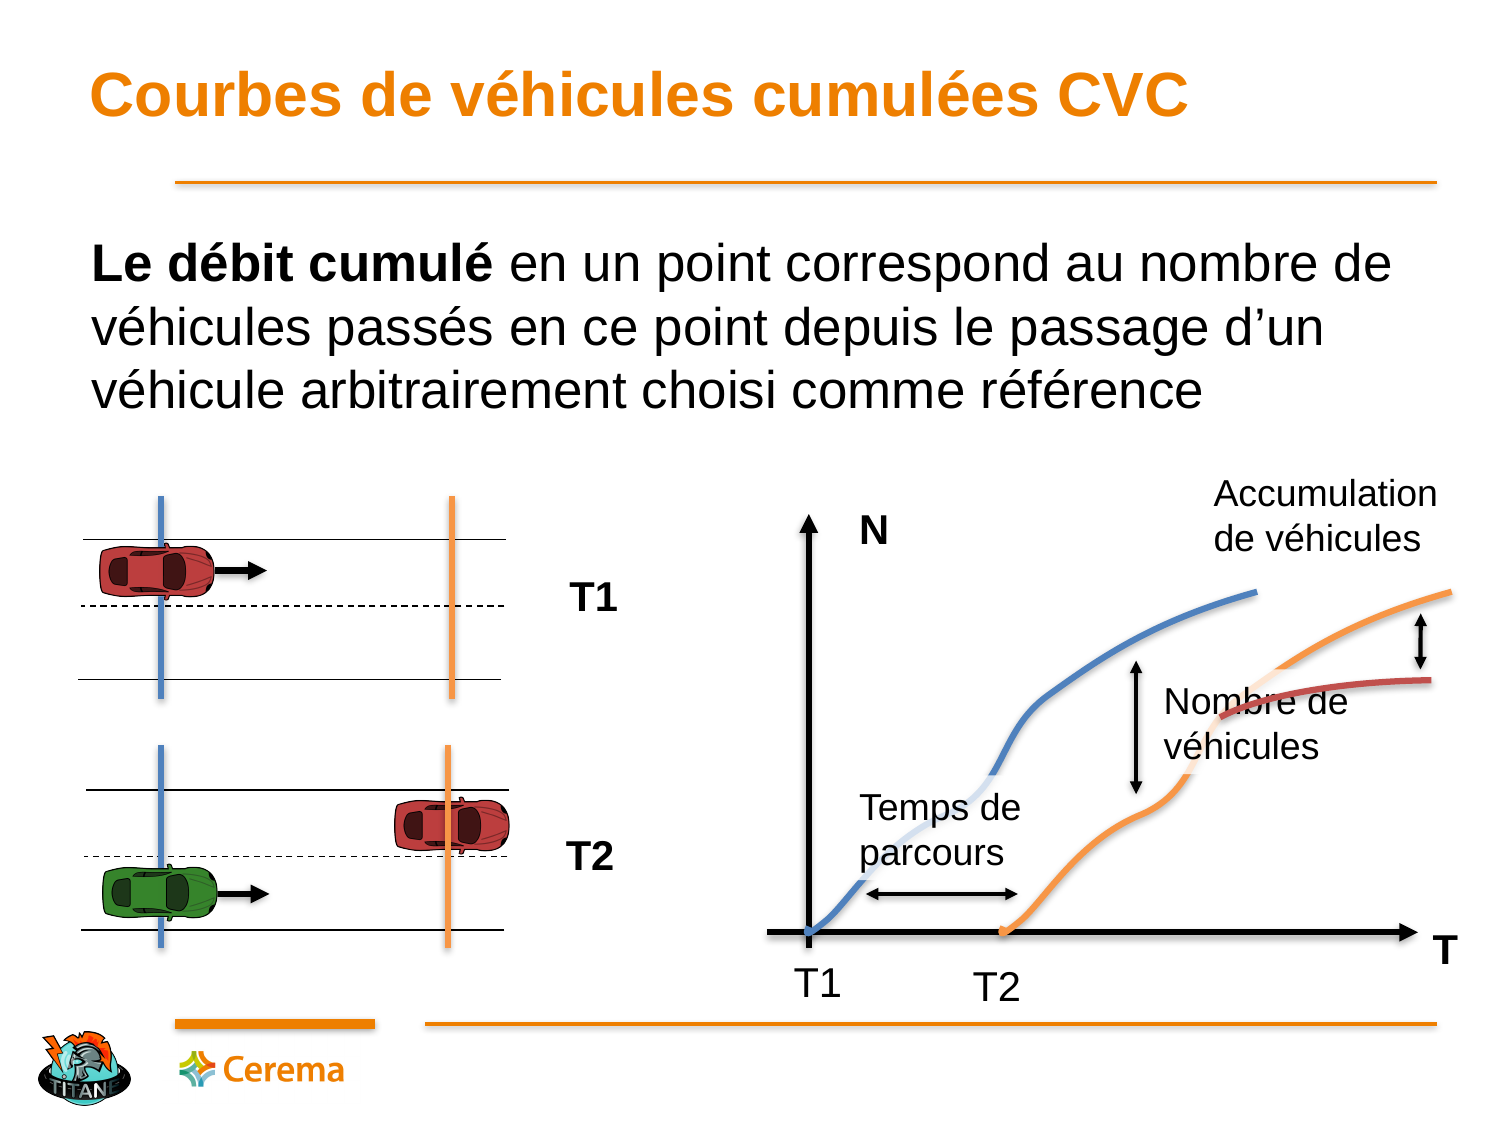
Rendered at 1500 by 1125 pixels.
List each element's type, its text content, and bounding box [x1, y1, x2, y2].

text_box T [1418, 915, 1463, 980]
picture [293, 1033, 361, 1104]
text_box [1274, 588, 1453, 669]
text_box Temps de parcours [844, 775, 1050, 881]
text_box Accumulation de véhicules [1198, 461, 1471, 566]
text_box [1218, 677, 1443, 748]
text_box T2 [551, 821, 639, 887]
text_box N [844, 495, 881, 561]
text_box [814, 881, 870, 931]
text_box [998, 775, 1207, 931]
text_box T2 [957, 951, 1045, 1017]
text_box [988, 588, 1259, 775]
list Le débit cumulé en un point correspond au nombre de véhicules passés en ce point depuis le passage d’un véhicule arbitrairement choisi comme référence [76, 221, 1467, 821]
title Courbes de véhicules cumulées CVC [74, 5, 1468, 177]
text_box T1 [778, 947, 866, 1013]
picture [102, 862, 218, 922]
picture [394, 794, 447, 855]
picture [99, 540, 216, 601]
picture [38, 1031, 131, 1106]
picture [162, 1033, 292, 1104]
picture [448, 794, 510, 855]
text_box Nombre de véhicules [1149, 669, 1421, 775]
text_box T1 [554, 562, 642, 627]
